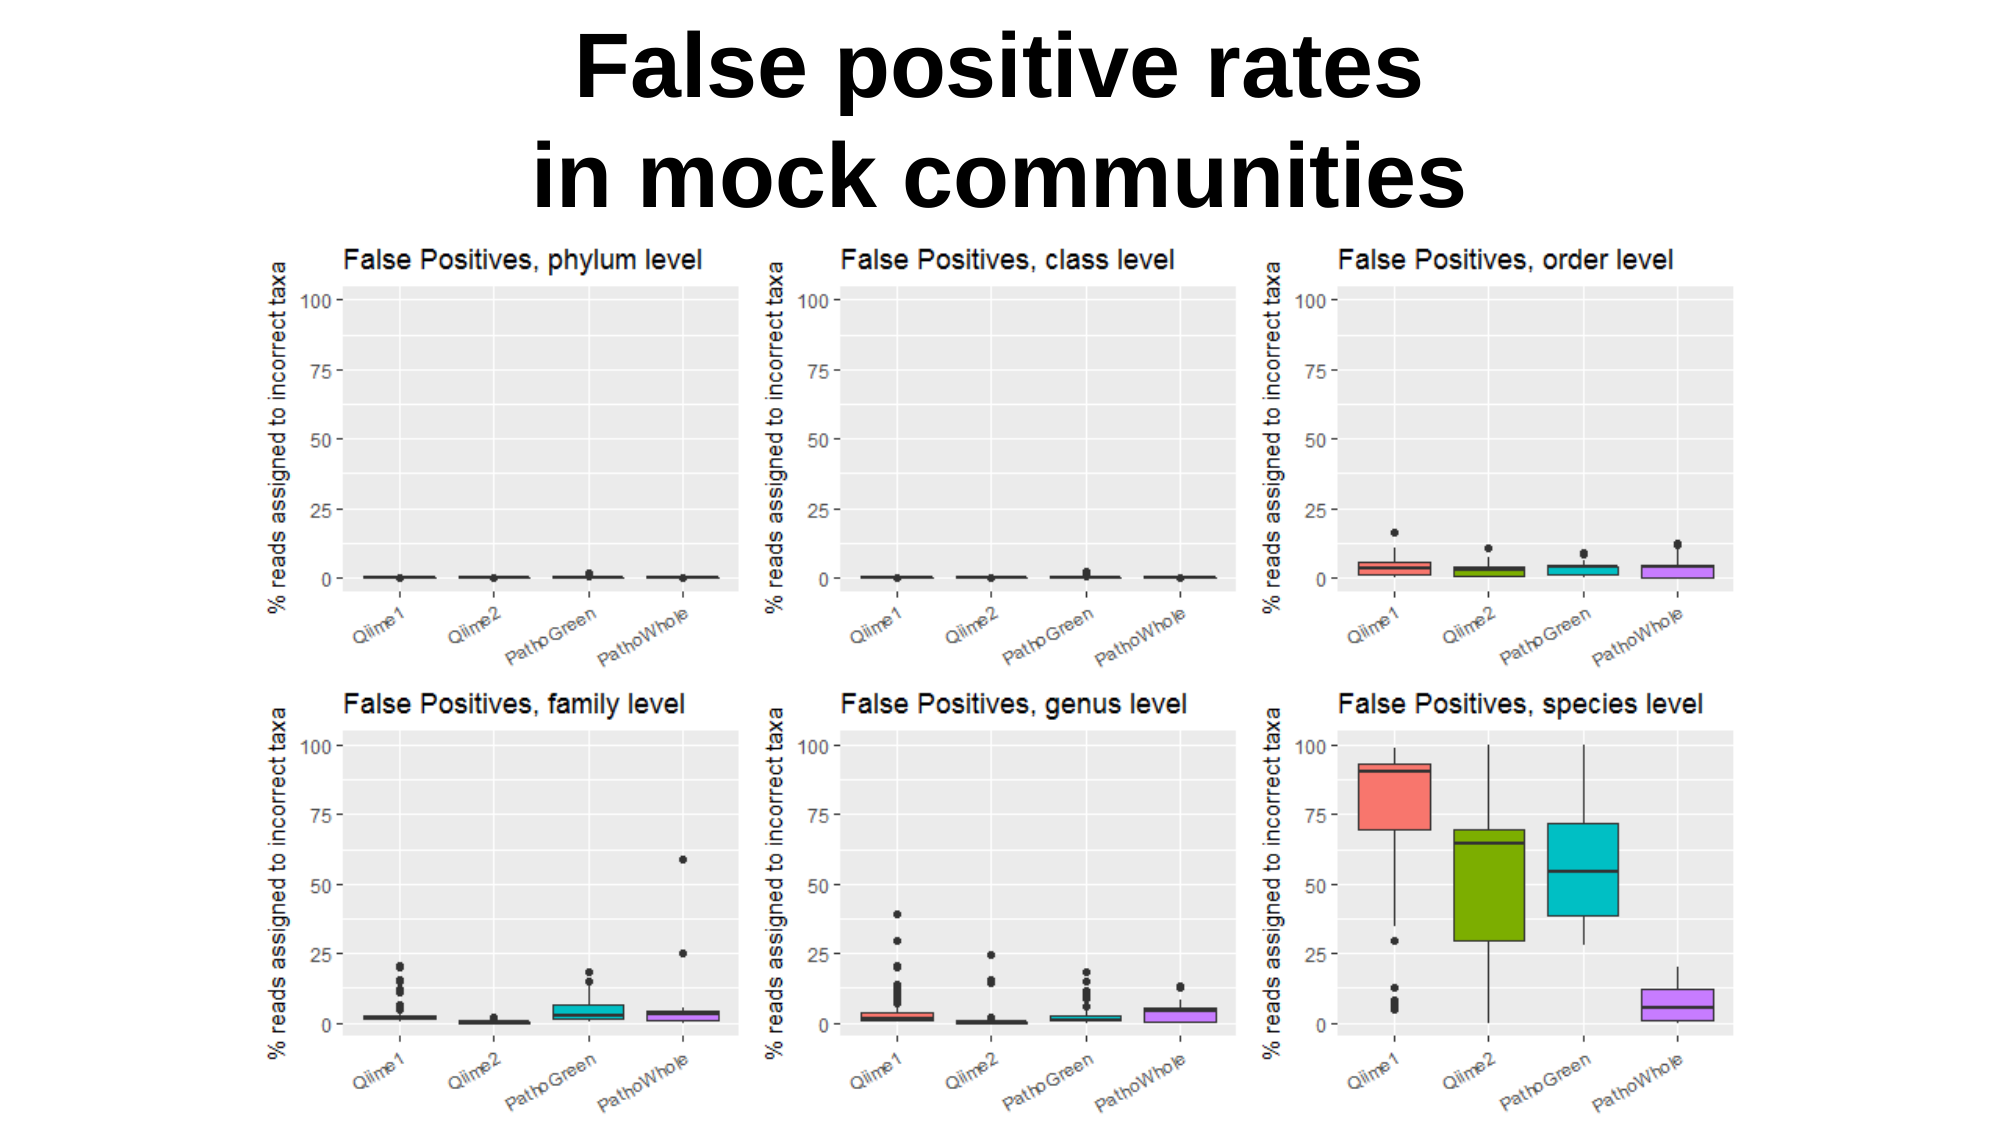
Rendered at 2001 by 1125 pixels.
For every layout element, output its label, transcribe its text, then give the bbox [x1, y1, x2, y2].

text_box False positive rates in mock communities [516, 0, 1484, 234]
picture [254, 235, 1746, 1125]
